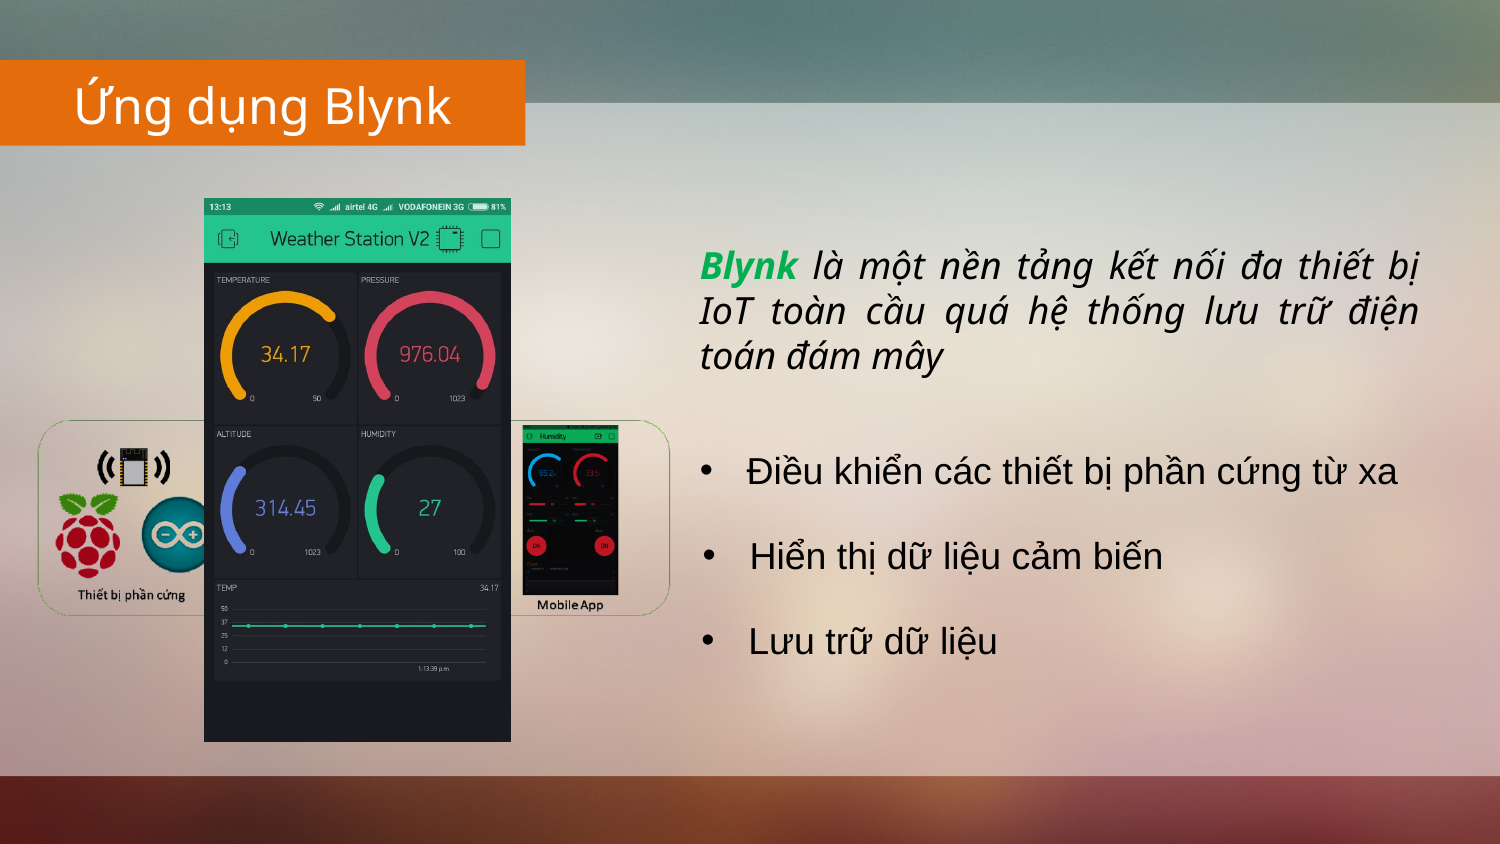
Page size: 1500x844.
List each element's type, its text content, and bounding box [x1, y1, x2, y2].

text_box Hiển thị dữ liệu cảm biến [738, 524, 1179, 585]
text_box Lưu trữ dữ liệu [737, 609, 1014, 669]
text_box Ứng dụng Blynk [0, 67, 526, 143]
picture [0, 0, 1500, 102]
picture [0, 777, 1500, 844]
picture [0, 198, 733, 743]
text_box Blynk là một nền tảng kết nối đa thiết bị IoT toàn cầu quá hệ thống lưu trữ điện toán đám mây [685, 234, 1435, 385]
text_box Điều khiển các thiết bị phần cứng từ xa [738, 439, 1435, 500]
